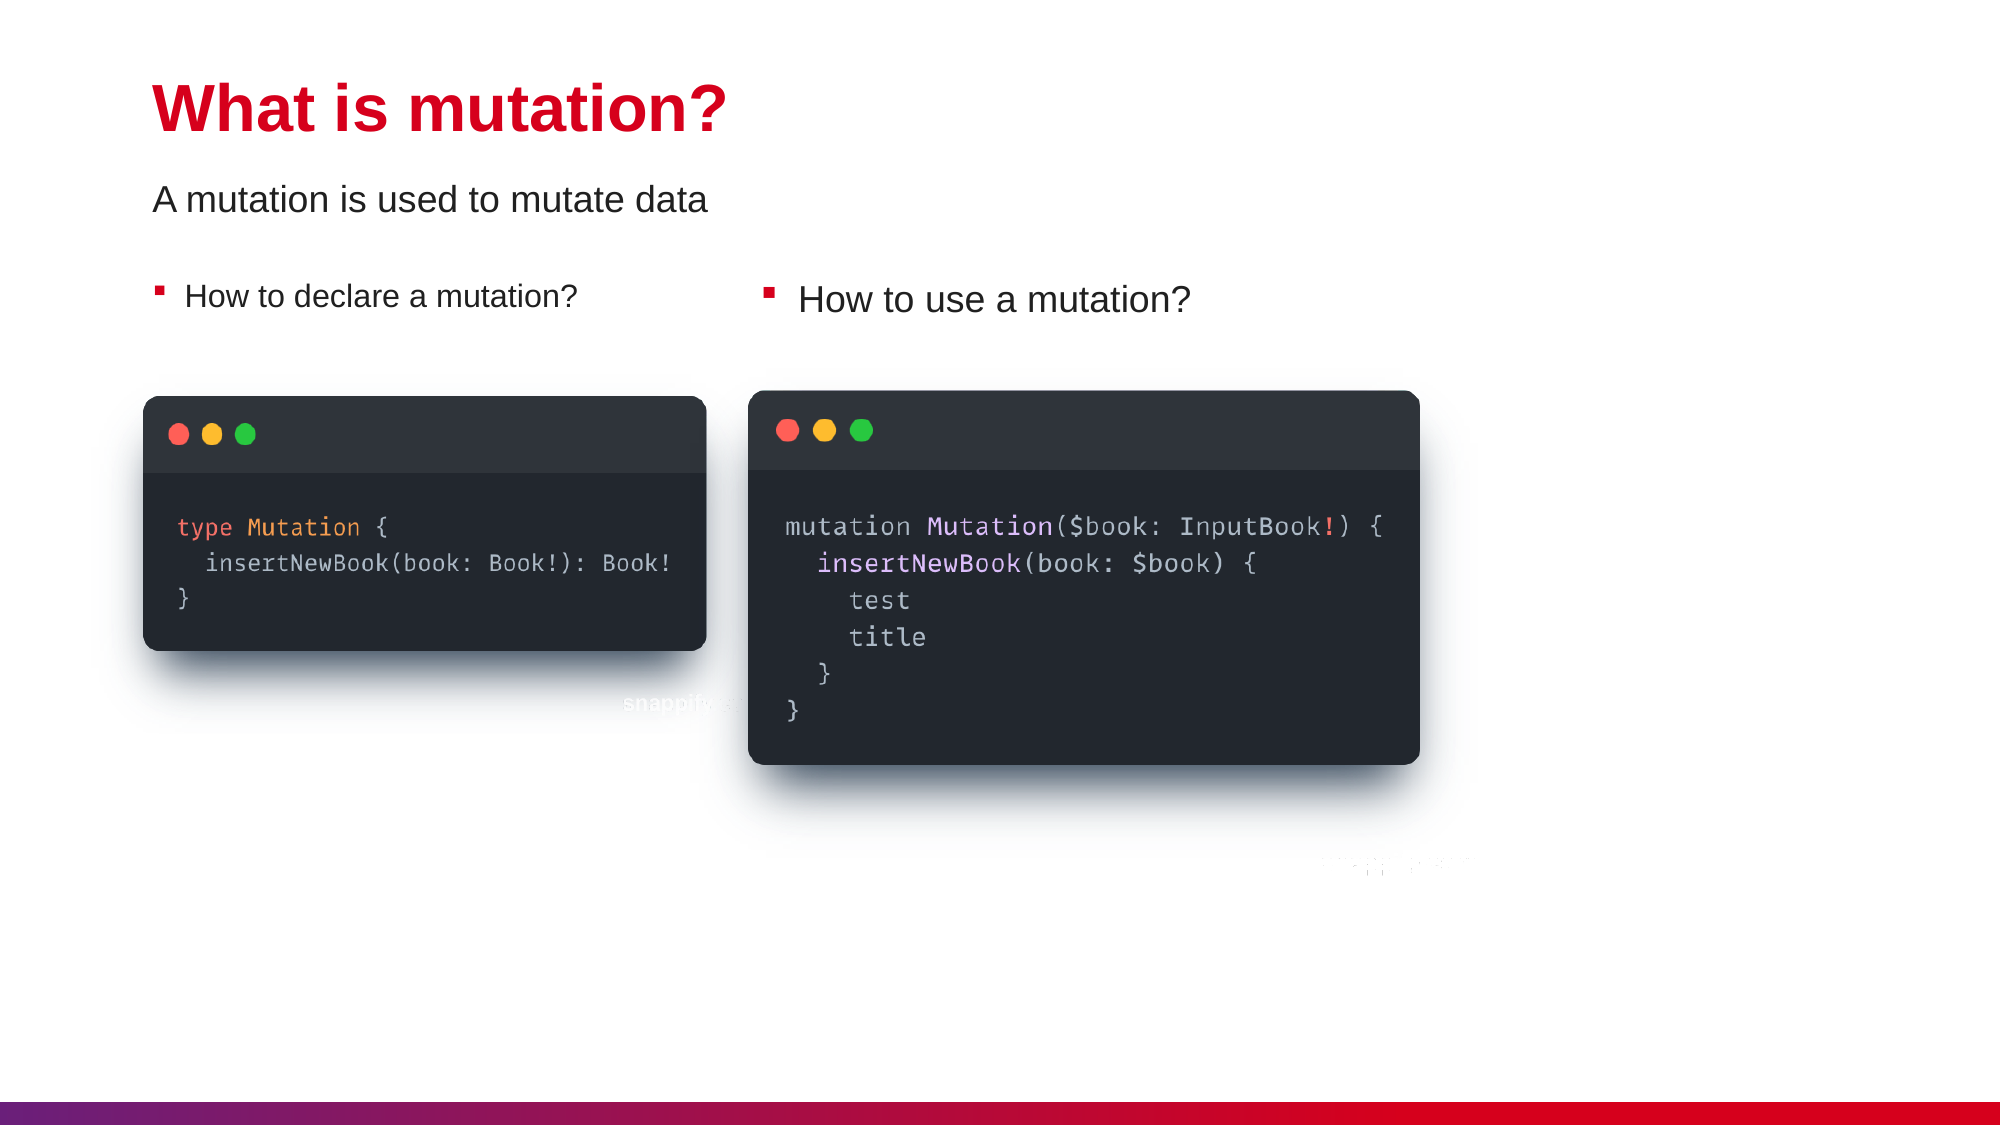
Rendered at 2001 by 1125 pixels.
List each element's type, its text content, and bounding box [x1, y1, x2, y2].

list A mutation is used to mutate data [137, 172, 1826, 242]
title What is mutation? [137, 66, 1826, 155]
picture [81, 229, 1485, 895]
